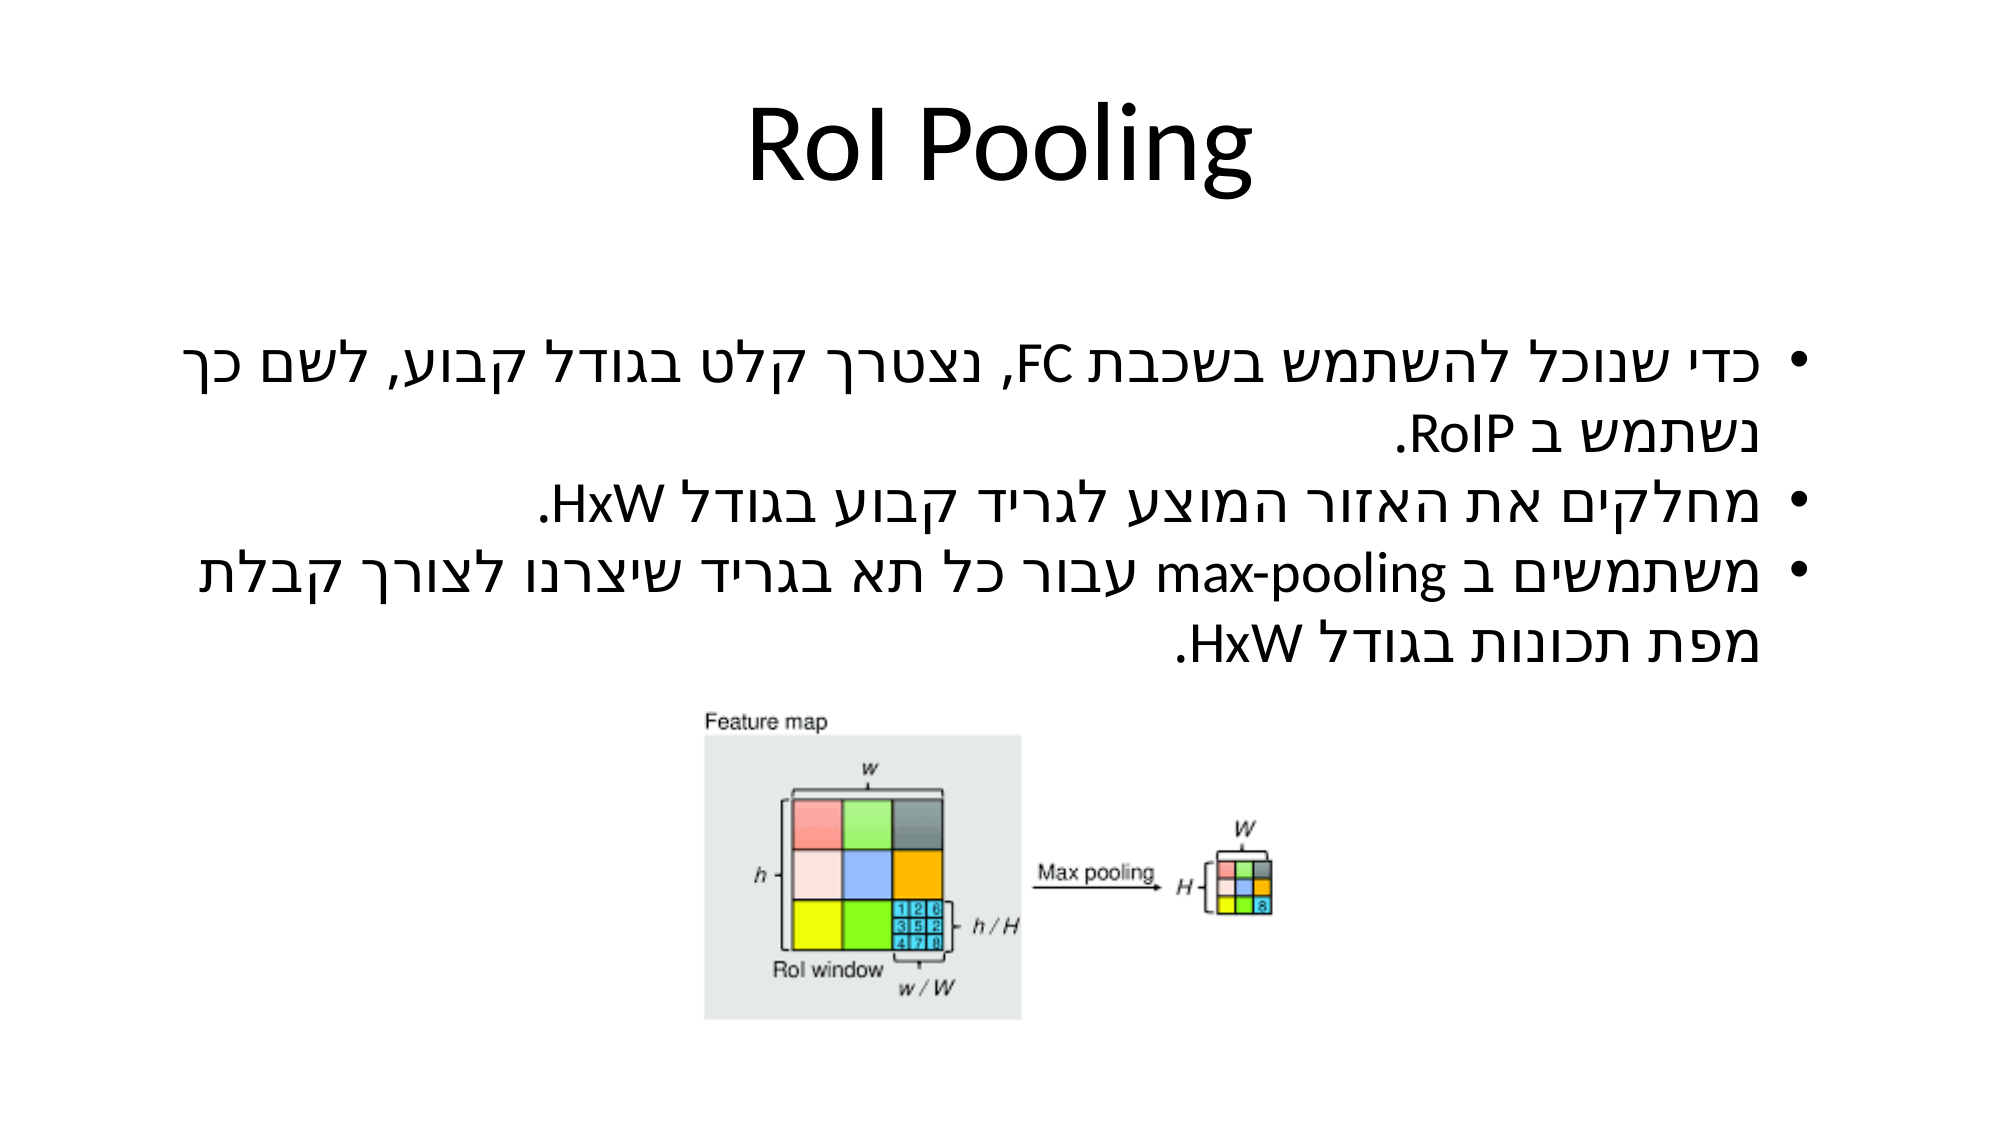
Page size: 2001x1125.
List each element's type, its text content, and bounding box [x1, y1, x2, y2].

picture [689, 708, 1311, 1034]
text_box RoI Pooling [730, 60, 1270, 211]
text_box כדי שנוכל להשתמש בשכבת FC, נצטרך קלט בגודל קבוע, לשם כך נשתמש ב RoIP. מחלקים את האזור המוצע לגריד קבוע בגודל HxW. משתמשים ב max-pooling עבור כל תא בגריד שיצרנו לצורך קבלת מפת תכונות בגודל HxW. [107, 316, 1825, 682]
